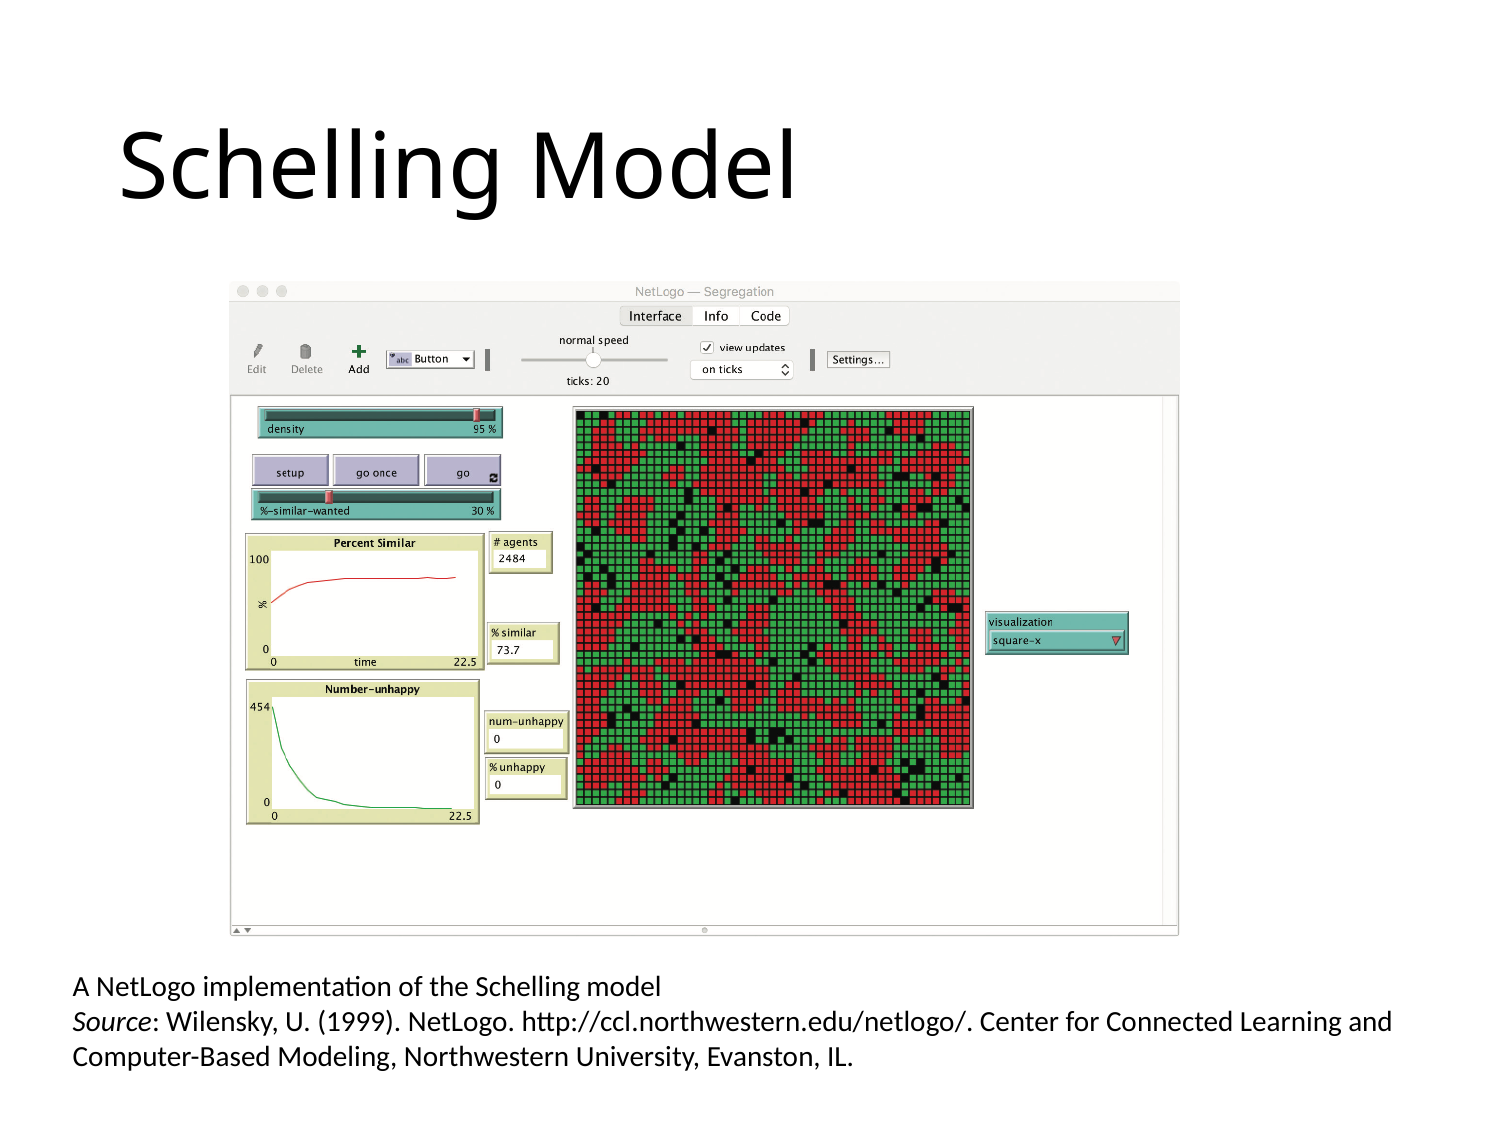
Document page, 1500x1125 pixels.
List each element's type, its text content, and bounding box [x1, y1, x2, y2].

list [190, 248, 1243, 963]
title Schelling Model [103, 59, 1397, 278]
text_box A NetLogo implementation of the Schelling model Source: Wilensky, U. (1999). NetLogo. http://ccl.northwestern.edu/netlogo/. Center for Connected Learning and Computer-Based Modeling, Northwestern University, Evanston, IL. [57, 959, 1458, 1080]
